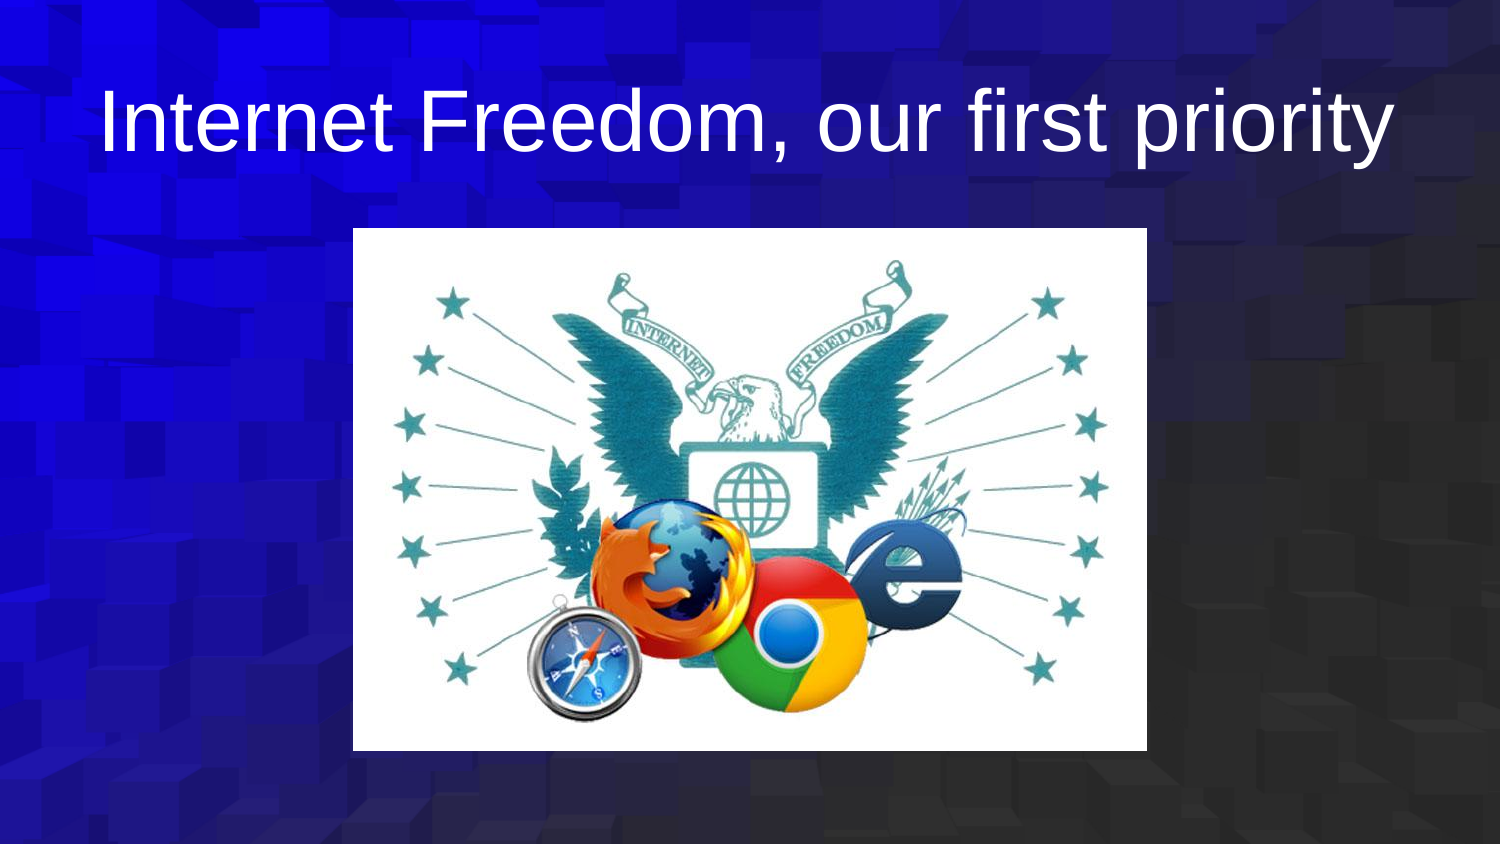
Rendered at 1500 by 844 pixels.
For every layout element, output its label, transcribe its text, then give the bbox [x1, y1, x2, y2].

text_box Internet Freedom, our first priority [40, 48, 1453, 210]
picture [0, 0, 1500, 844]
